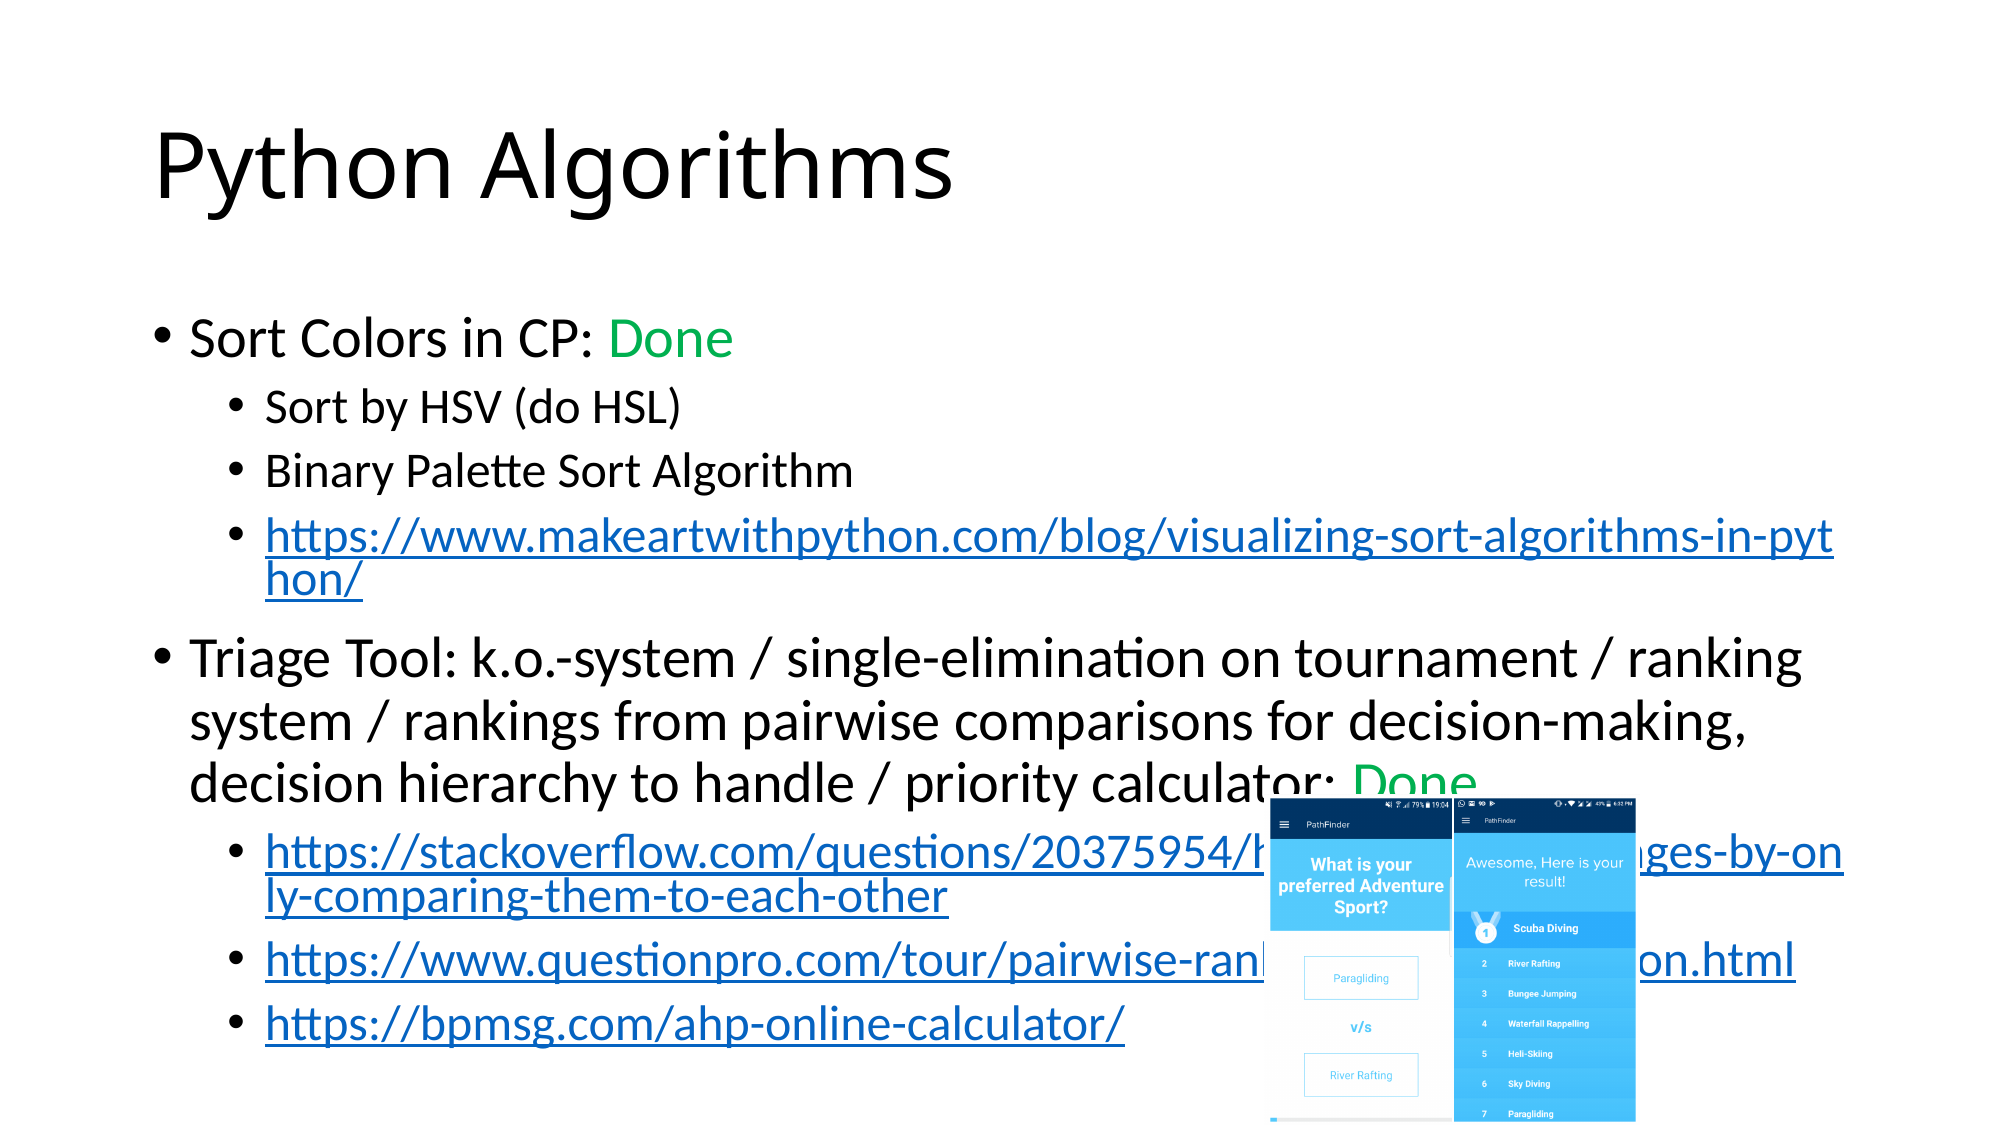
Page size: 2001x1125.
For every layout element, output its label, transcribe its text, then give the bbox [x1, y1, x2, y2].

picture [1264, 794, 1640, 1125]
title Python Algorithms [137, 59, 1863, 278]
list Sort Colors in CP: Done Sort by HSV (do HSL) Binary Palette Sort Algorithm https://www.makeartwithpython.com/blog/visualizing-sort-algorithms-in-python/ Triage Tool: k.o.-system / single-elimination on tournament / ranking system / rankings from pairwise comparisons for decision-making, decision hierarchy to handle / priority calculator: Done https://stackoverflow.com/questions/20375954/how-can-i-rank-images-by-only-comparing-them-to-each-other https://www.questionpro.com/tour/pairwise-ranking-and-comparison.html https://bpmsg.com/ahp-online-calculator/ [137, 299, 1863, 1014]
